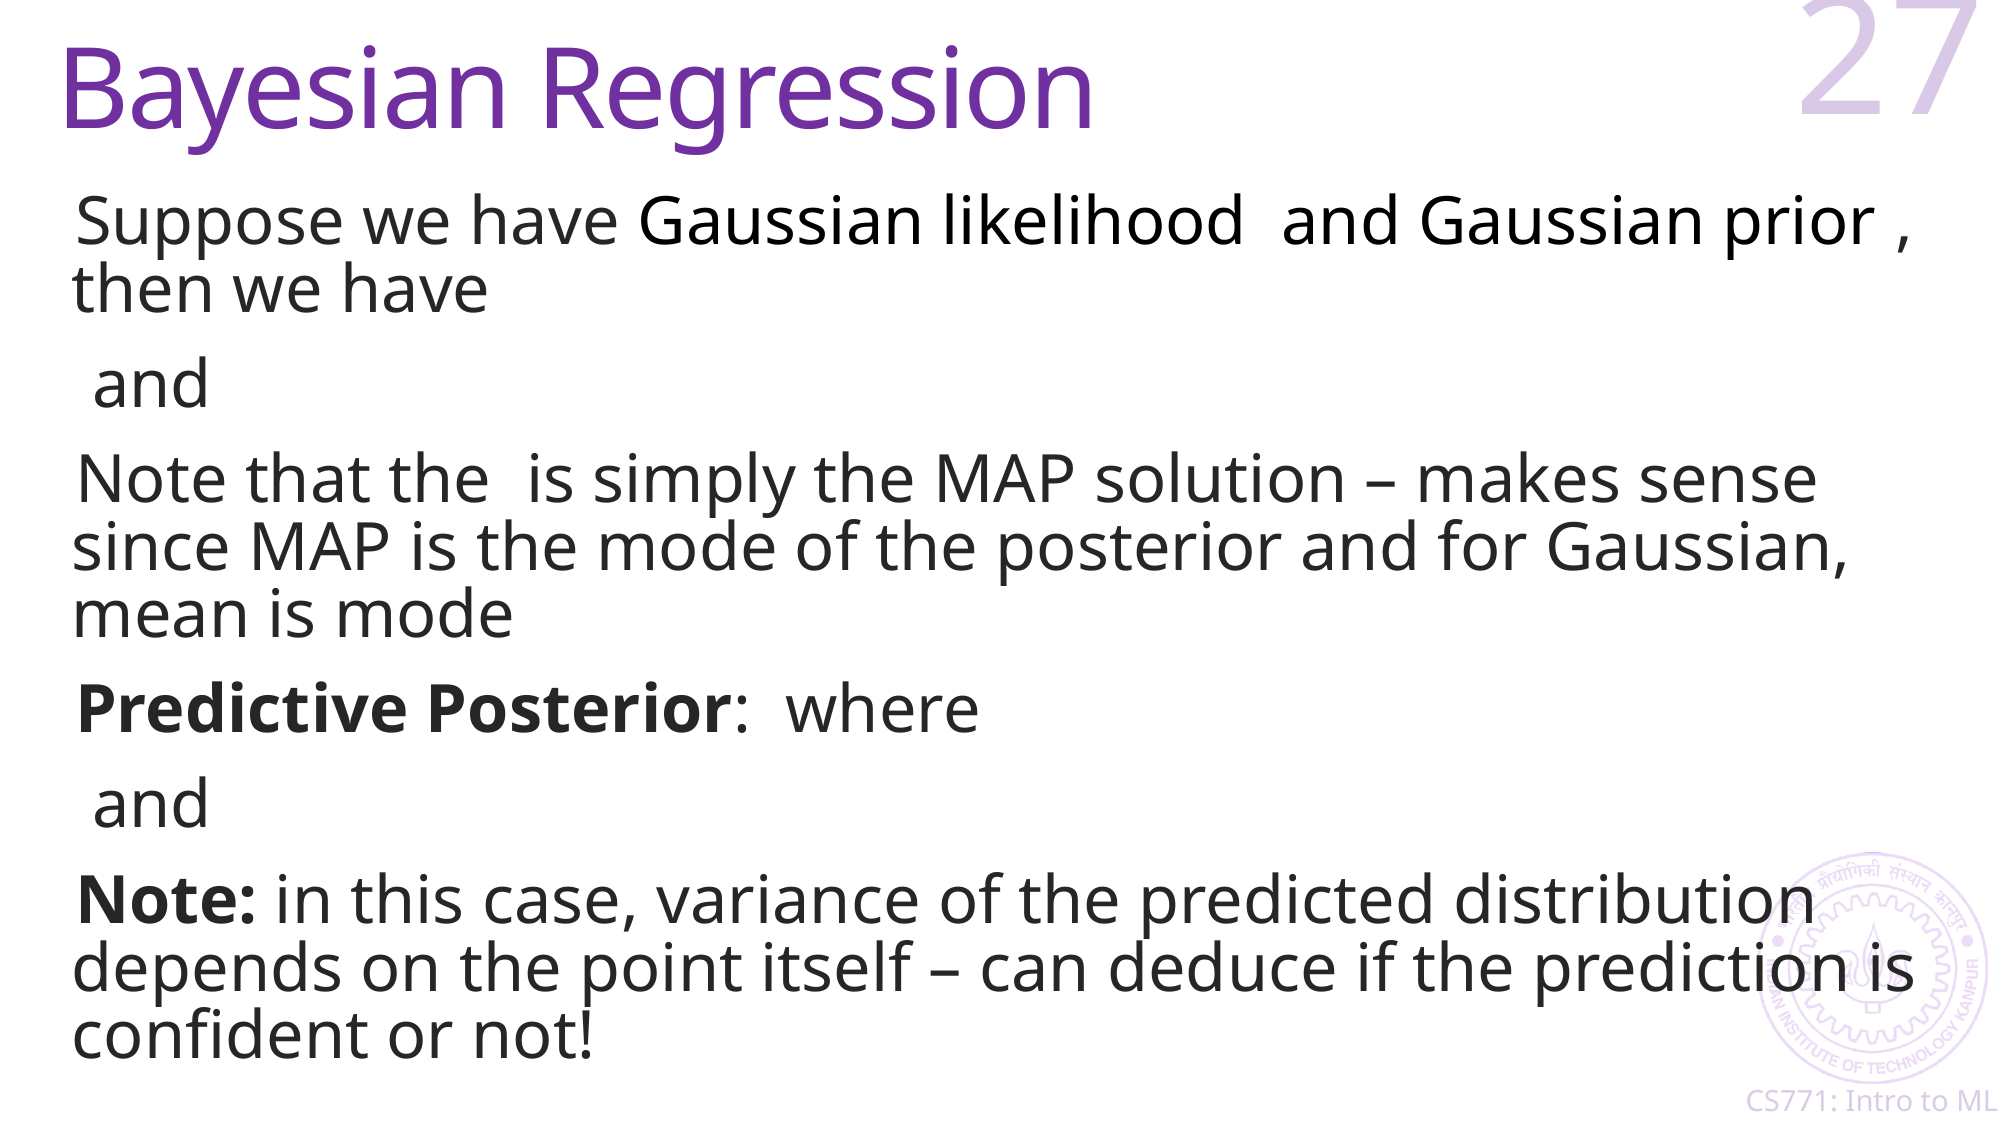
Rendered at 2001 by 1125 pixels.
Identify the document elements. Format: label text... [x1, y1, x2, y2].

title Bayesian Regression [41, 5, 1945, 183]
slide_number 27 [1520, 6, 2000, 183]
